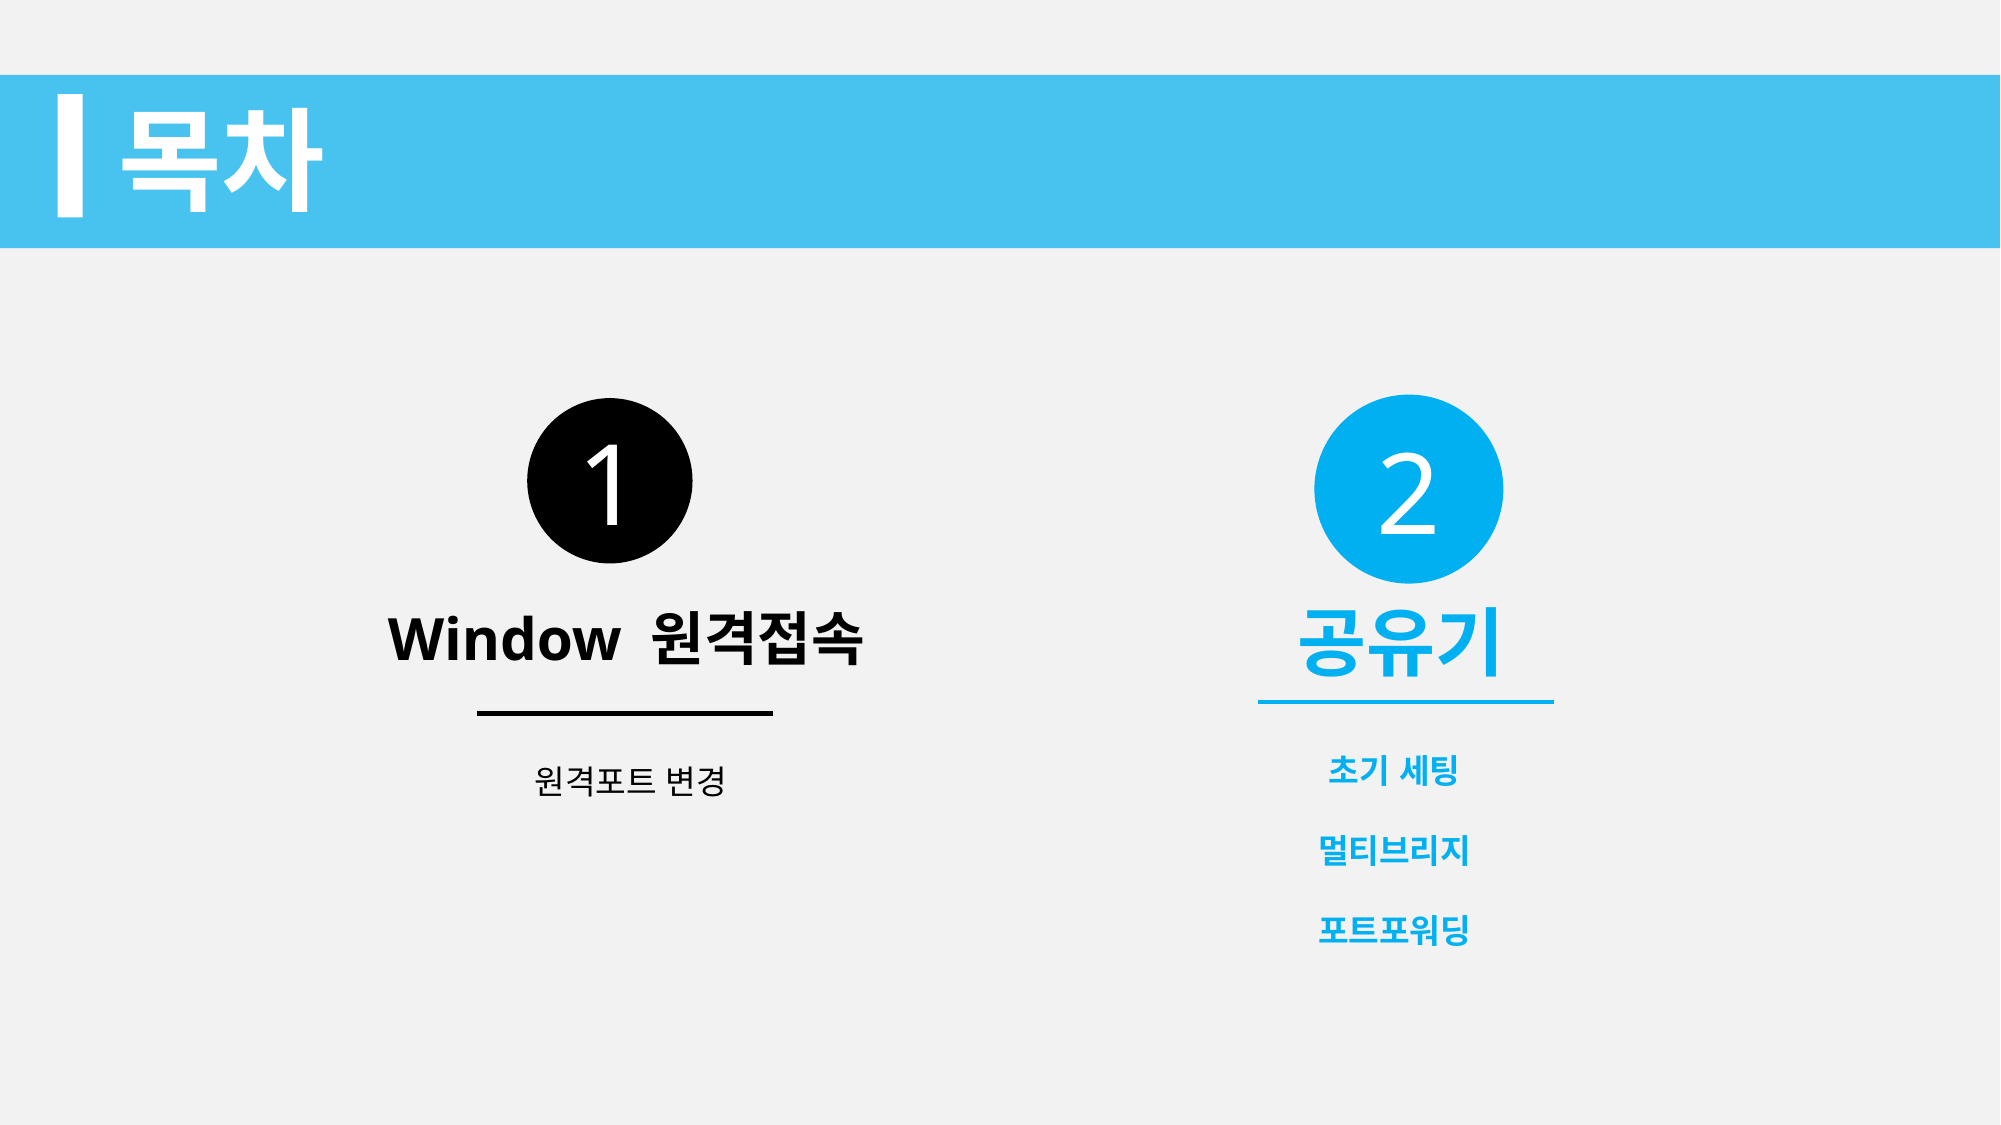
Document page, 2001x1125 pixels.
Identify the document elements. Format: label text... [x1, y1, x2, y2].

text_box [0, 74, 103, 249]
text_box [57, 93, 84, 218]
text_box 초기 세팅 멀티브리지 포트포워딩 [1303, 704, 1486, 958]
text_box 2 [1313, 393, 1505, 585]
title 목차 [103, 57, 1808, 276]
text_box Window 원격접속 [372, 594, 880, 680]
text_box 원격포트 변경 [519, 716, 742, 809]
text_box 1 [526, 397, 694, 565]
text_box 공유기 [1282, 588, 1520, 694]
text_box [1808, 74, 2000, 249]
